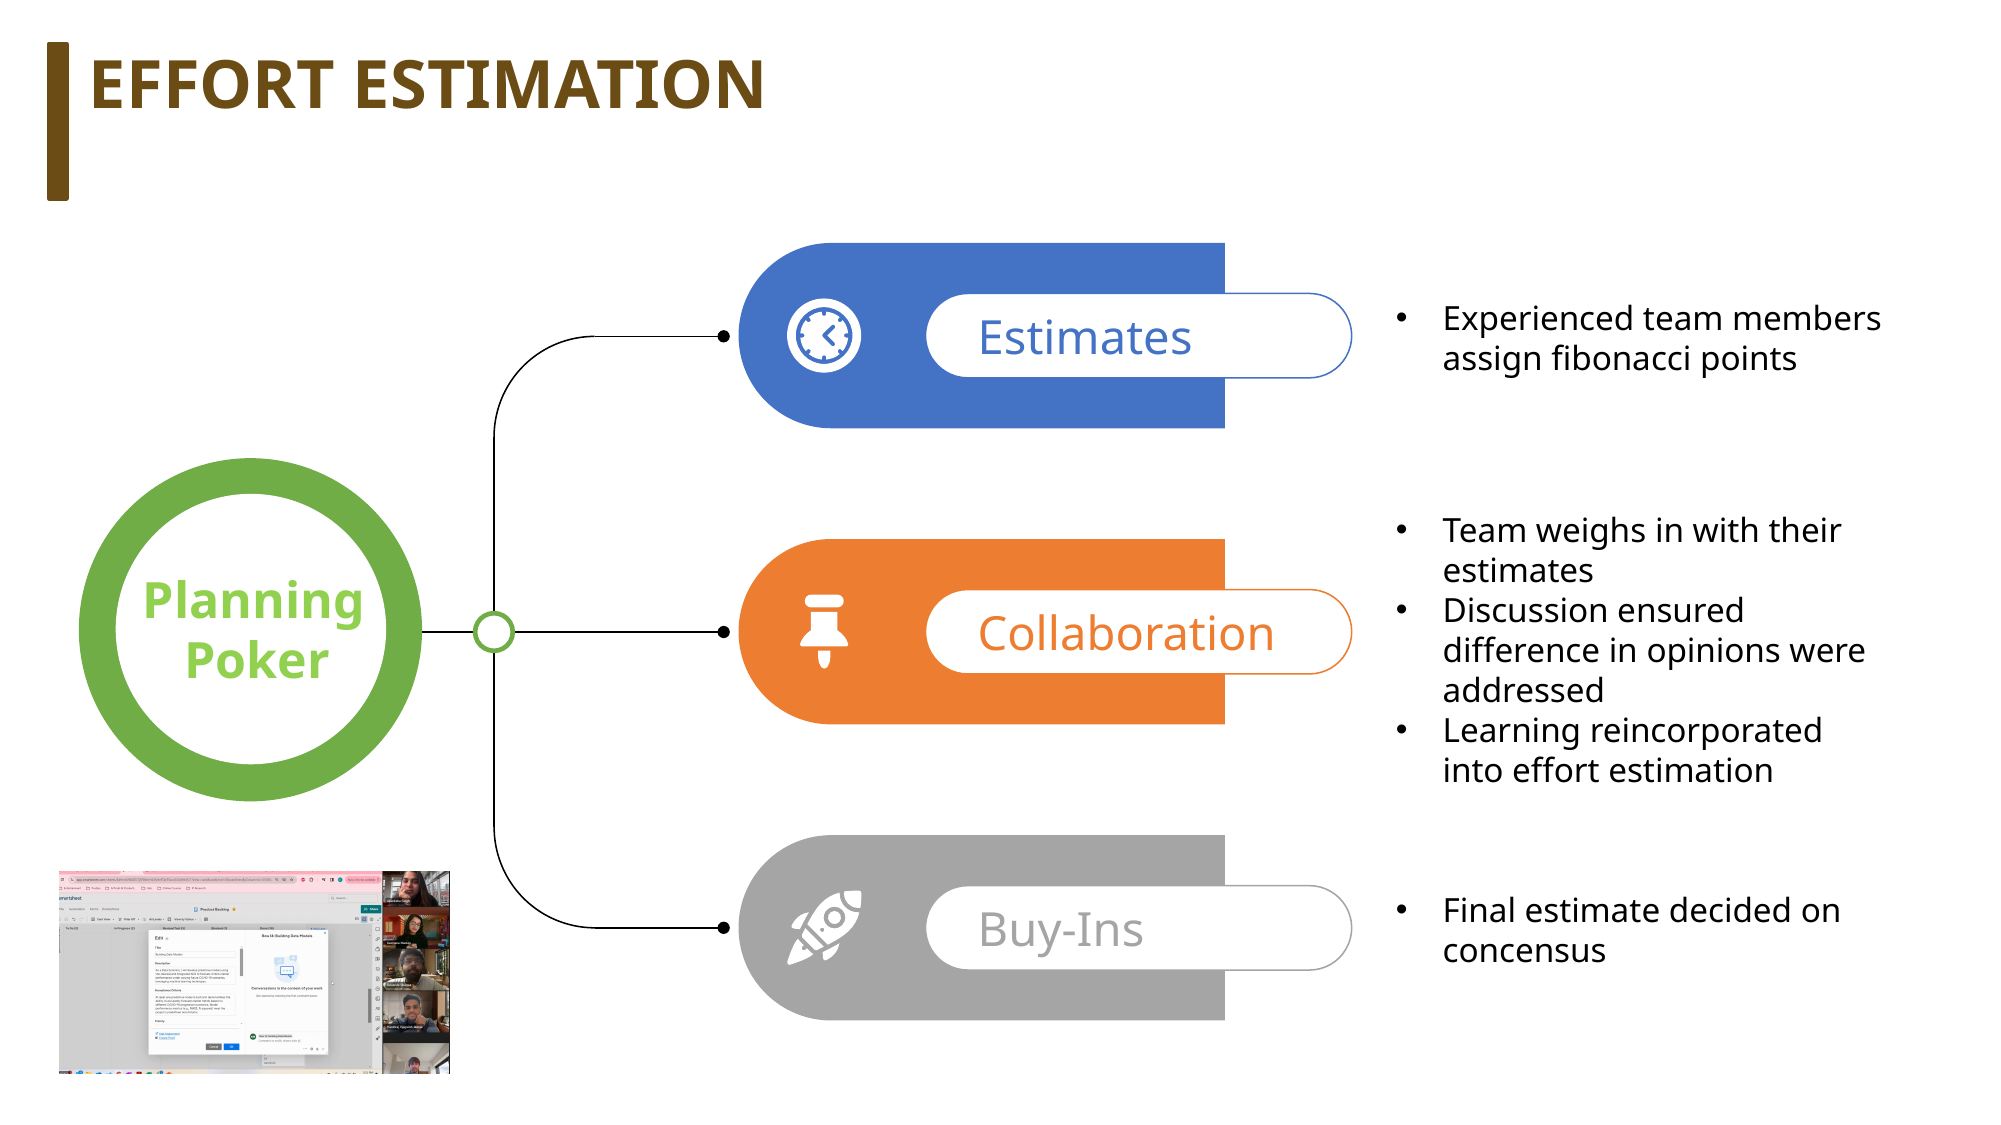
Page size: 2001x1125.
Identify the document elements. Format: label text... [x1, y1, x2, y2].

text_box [738, 489, 1904, 819]
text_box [738, 834, 1904, 1021]
text_box Effort estimation [73, 28, 1403, 130]
picture [58, 871, 456, 1074]
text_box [78, 336, 724, 929]
text_box [47, 42, 69, 201]
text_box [738, 242, 1904, 429]
